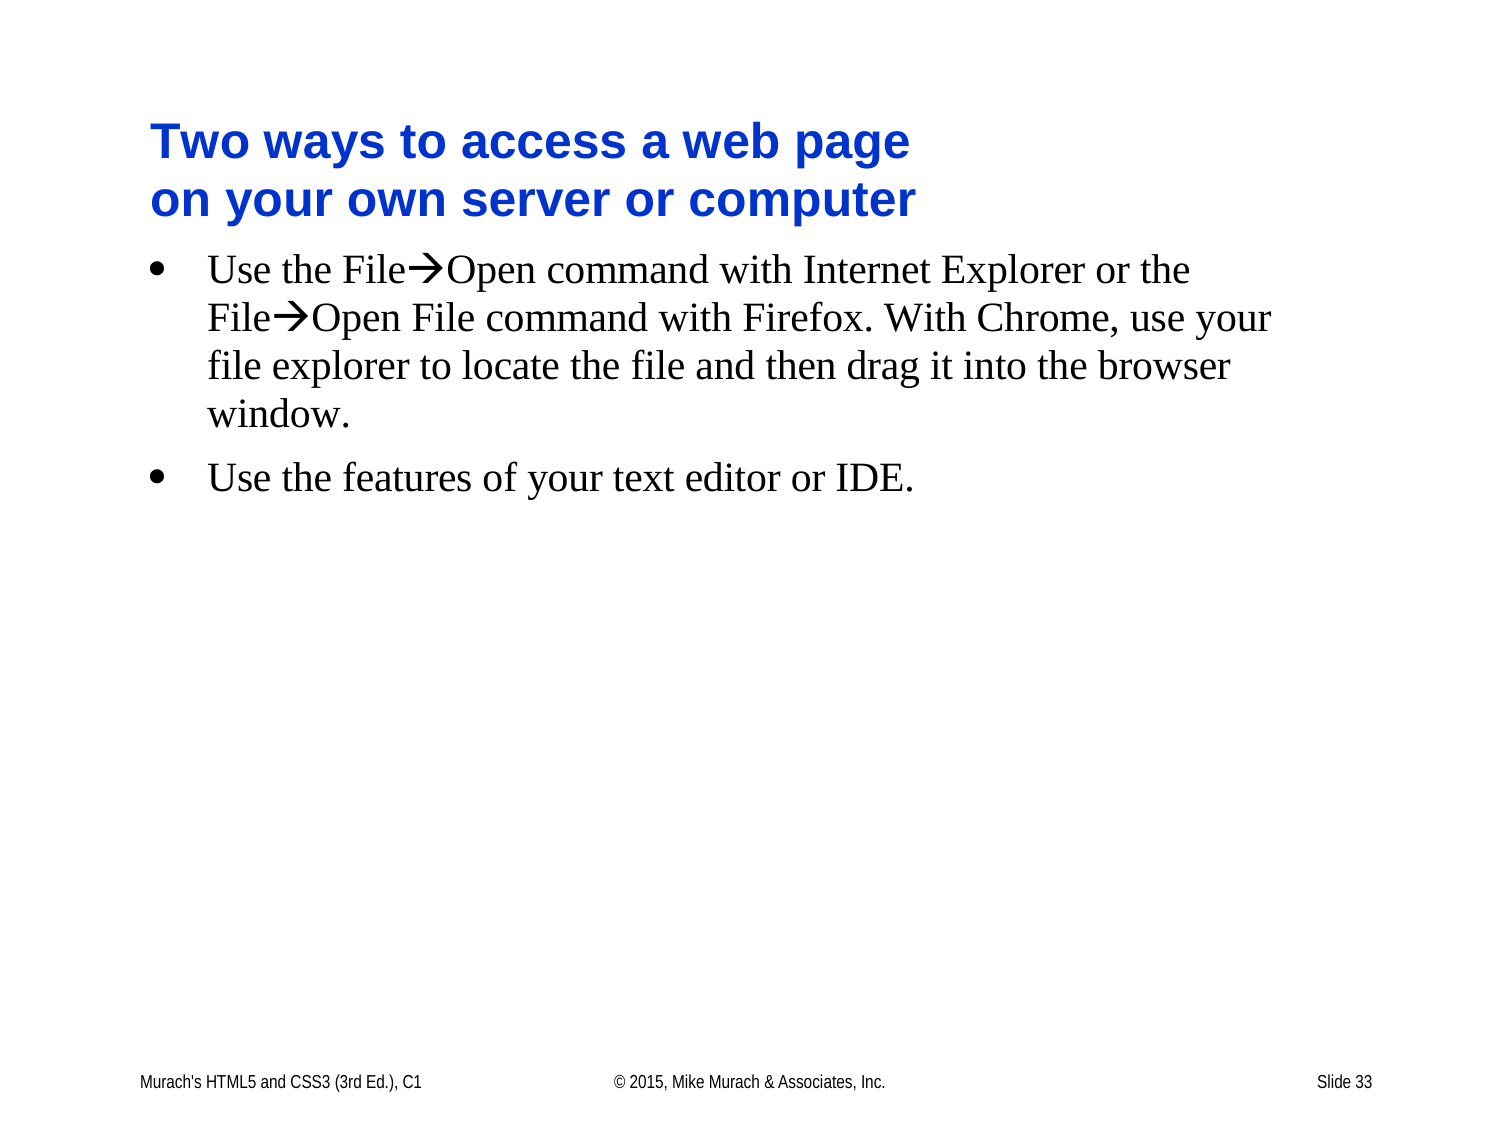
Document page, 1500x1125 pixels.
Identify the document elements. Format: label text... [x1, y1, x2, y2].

slide_number Murach's HTML5 and CSS3 (3rd Ed.), C1 [125, 1025, 450, 1100]
footer © 2015, Mike Murach & Associates, Inc. [474, 1025, 1025, 1100]
slide_number Slide 33 [1074, 1025, 1388, 1100]
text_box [149, 242, 1348, 551]
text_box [149, 112, 1348, 241]
